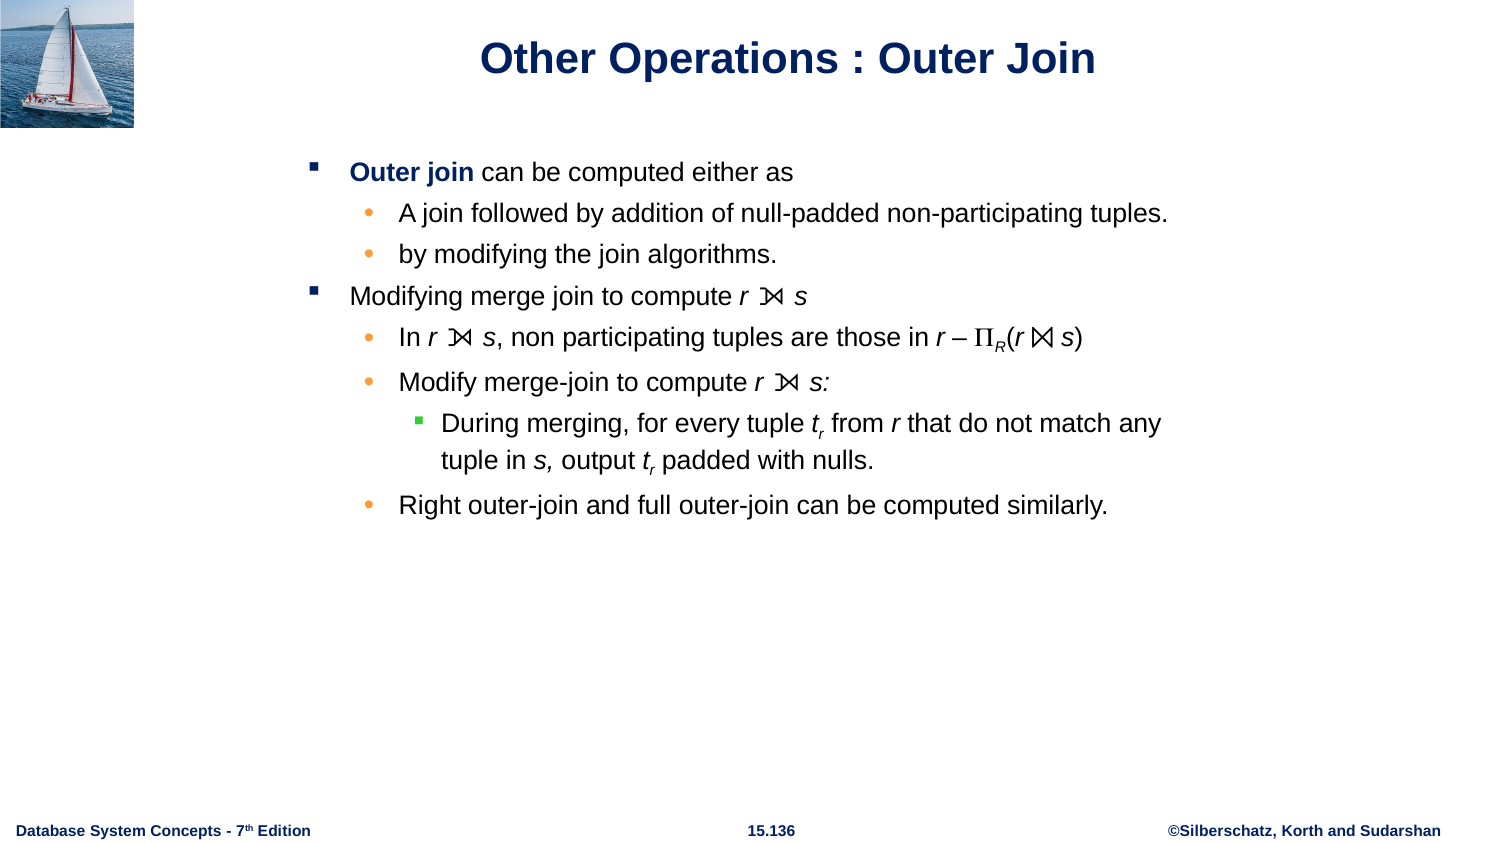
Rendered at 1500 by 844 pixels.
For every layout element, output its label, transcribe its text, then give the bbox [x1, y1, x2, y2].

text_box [738, 397, 758, 434]
list Outer join can be computed either as A join followed by addition of null-padded non-participating tuples. by modifying the join algorithms. Modifying merge join to compute r ⟕ s In r ⟕ s, non participating tuples are those in r – R(r ⨝ s) Modify merge-join to compute r ⟕ s: During merging, for every tuple tr from r that do not match any tuple in s, output tr padded with nulls. Right outer-join and full outer-join can be computed similarly. [292, 147, 1184, 550]
picture [0, 0, 134, 128]
title Other Operations : Outer Join [125, 14, 1452, 90]
